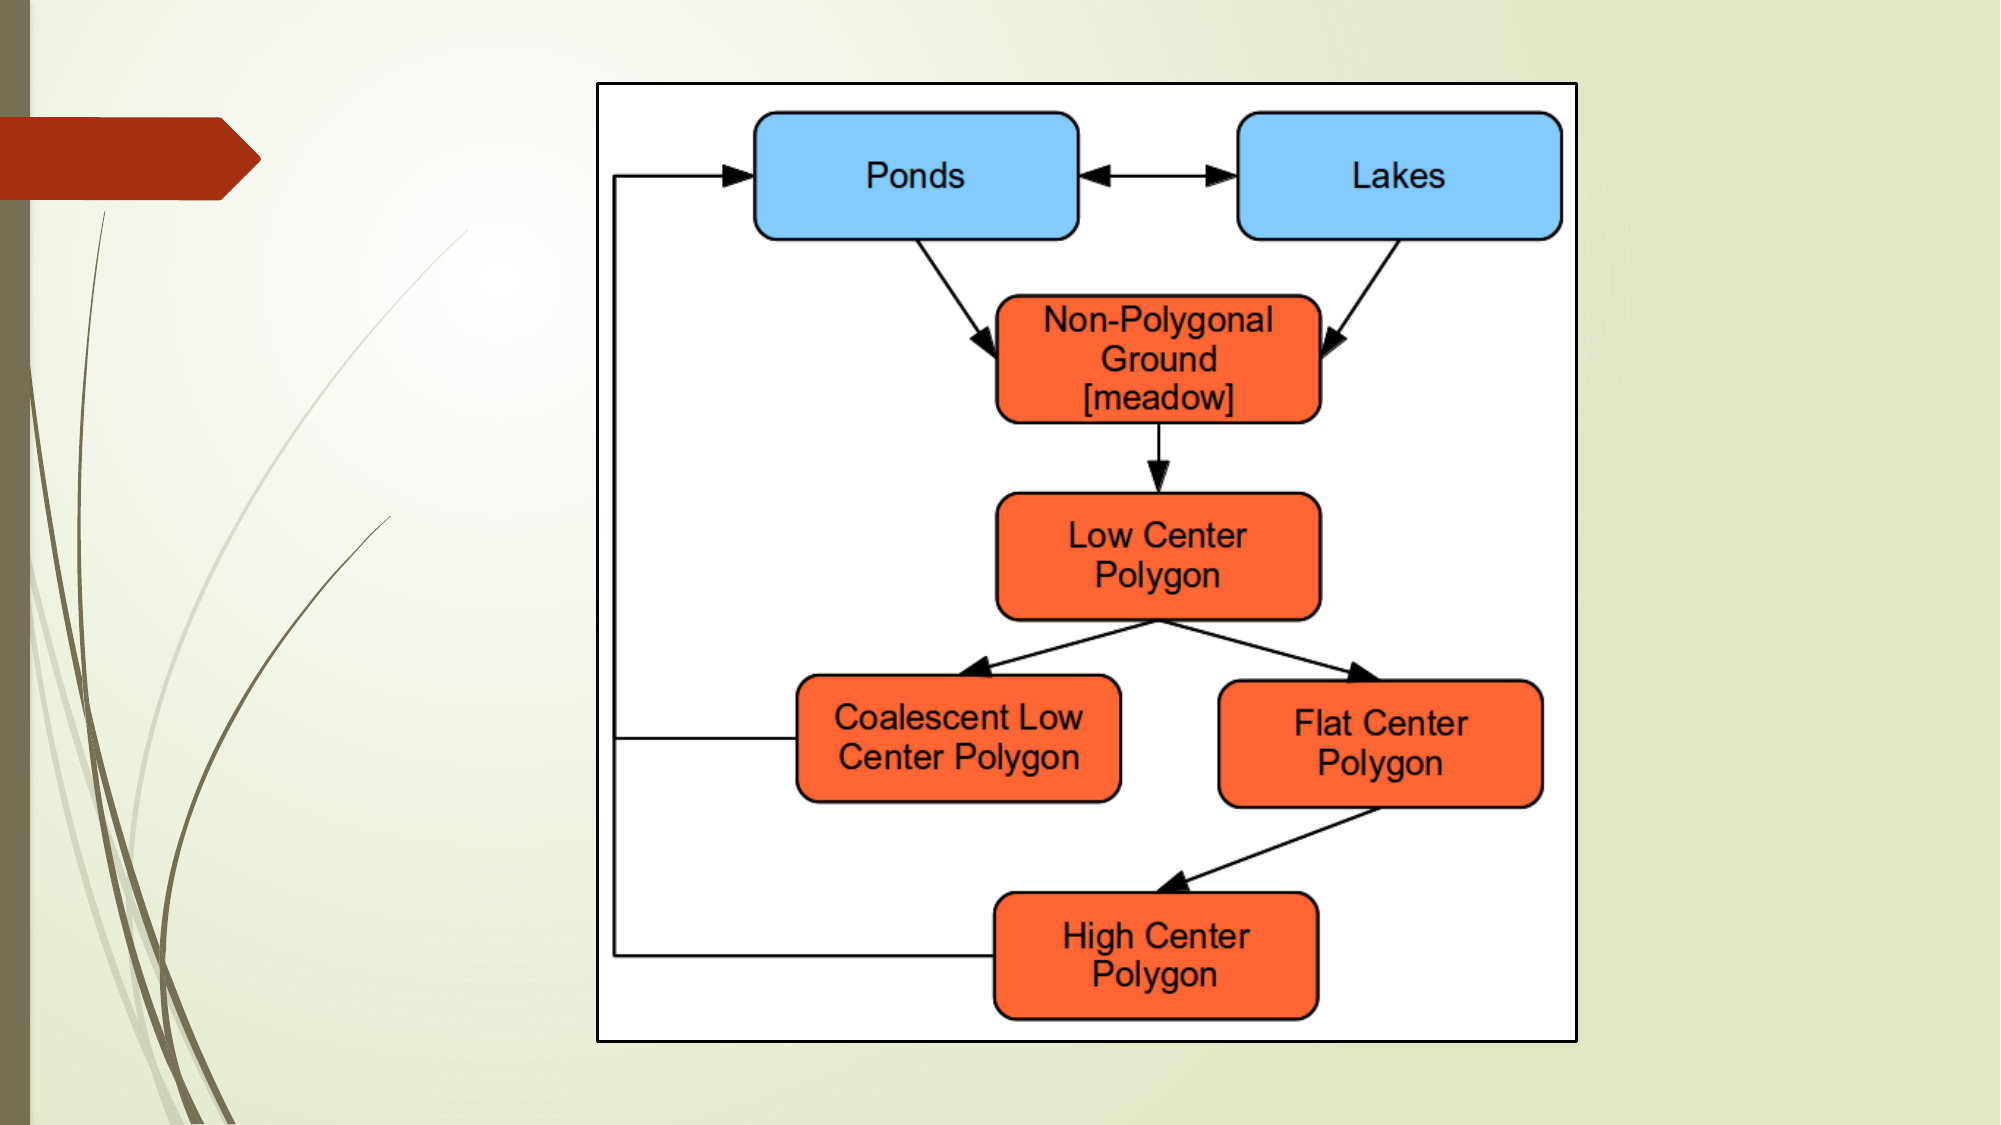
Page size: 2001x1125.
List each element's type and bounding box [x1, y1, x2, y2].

list [598, 84, 1575, 1041]
